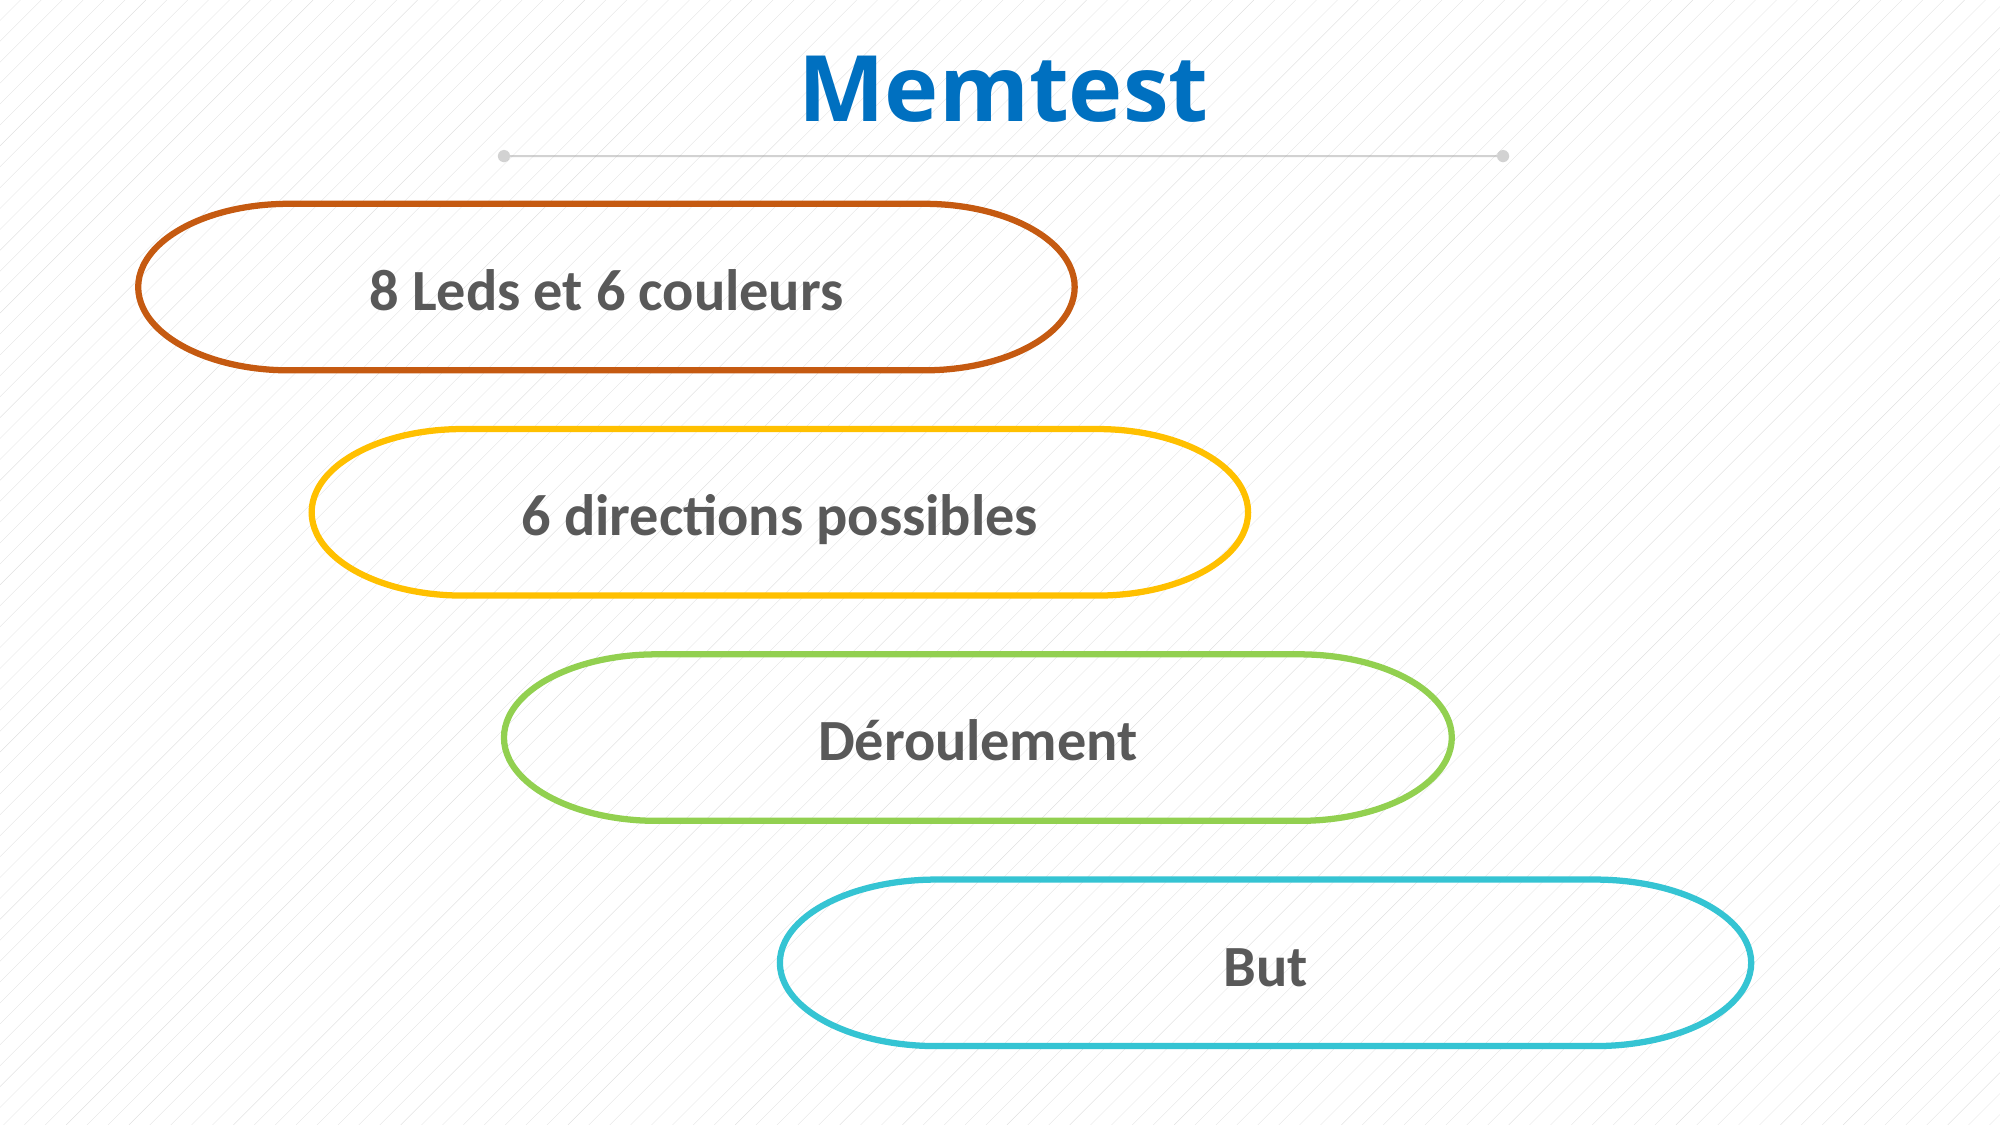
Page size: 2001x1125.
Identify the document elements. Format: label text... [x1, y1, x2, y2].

text_box 8 Leds et 6 couleurs [137, 202, 1076, 372]
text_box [455, 51, 1551, 157]
text_box Déroulement [502, 653, 1453, 822]
text_box 6 directions possibles [310, 428, 1250, 597]
text_box But [778, 878, 1753, 1048]
